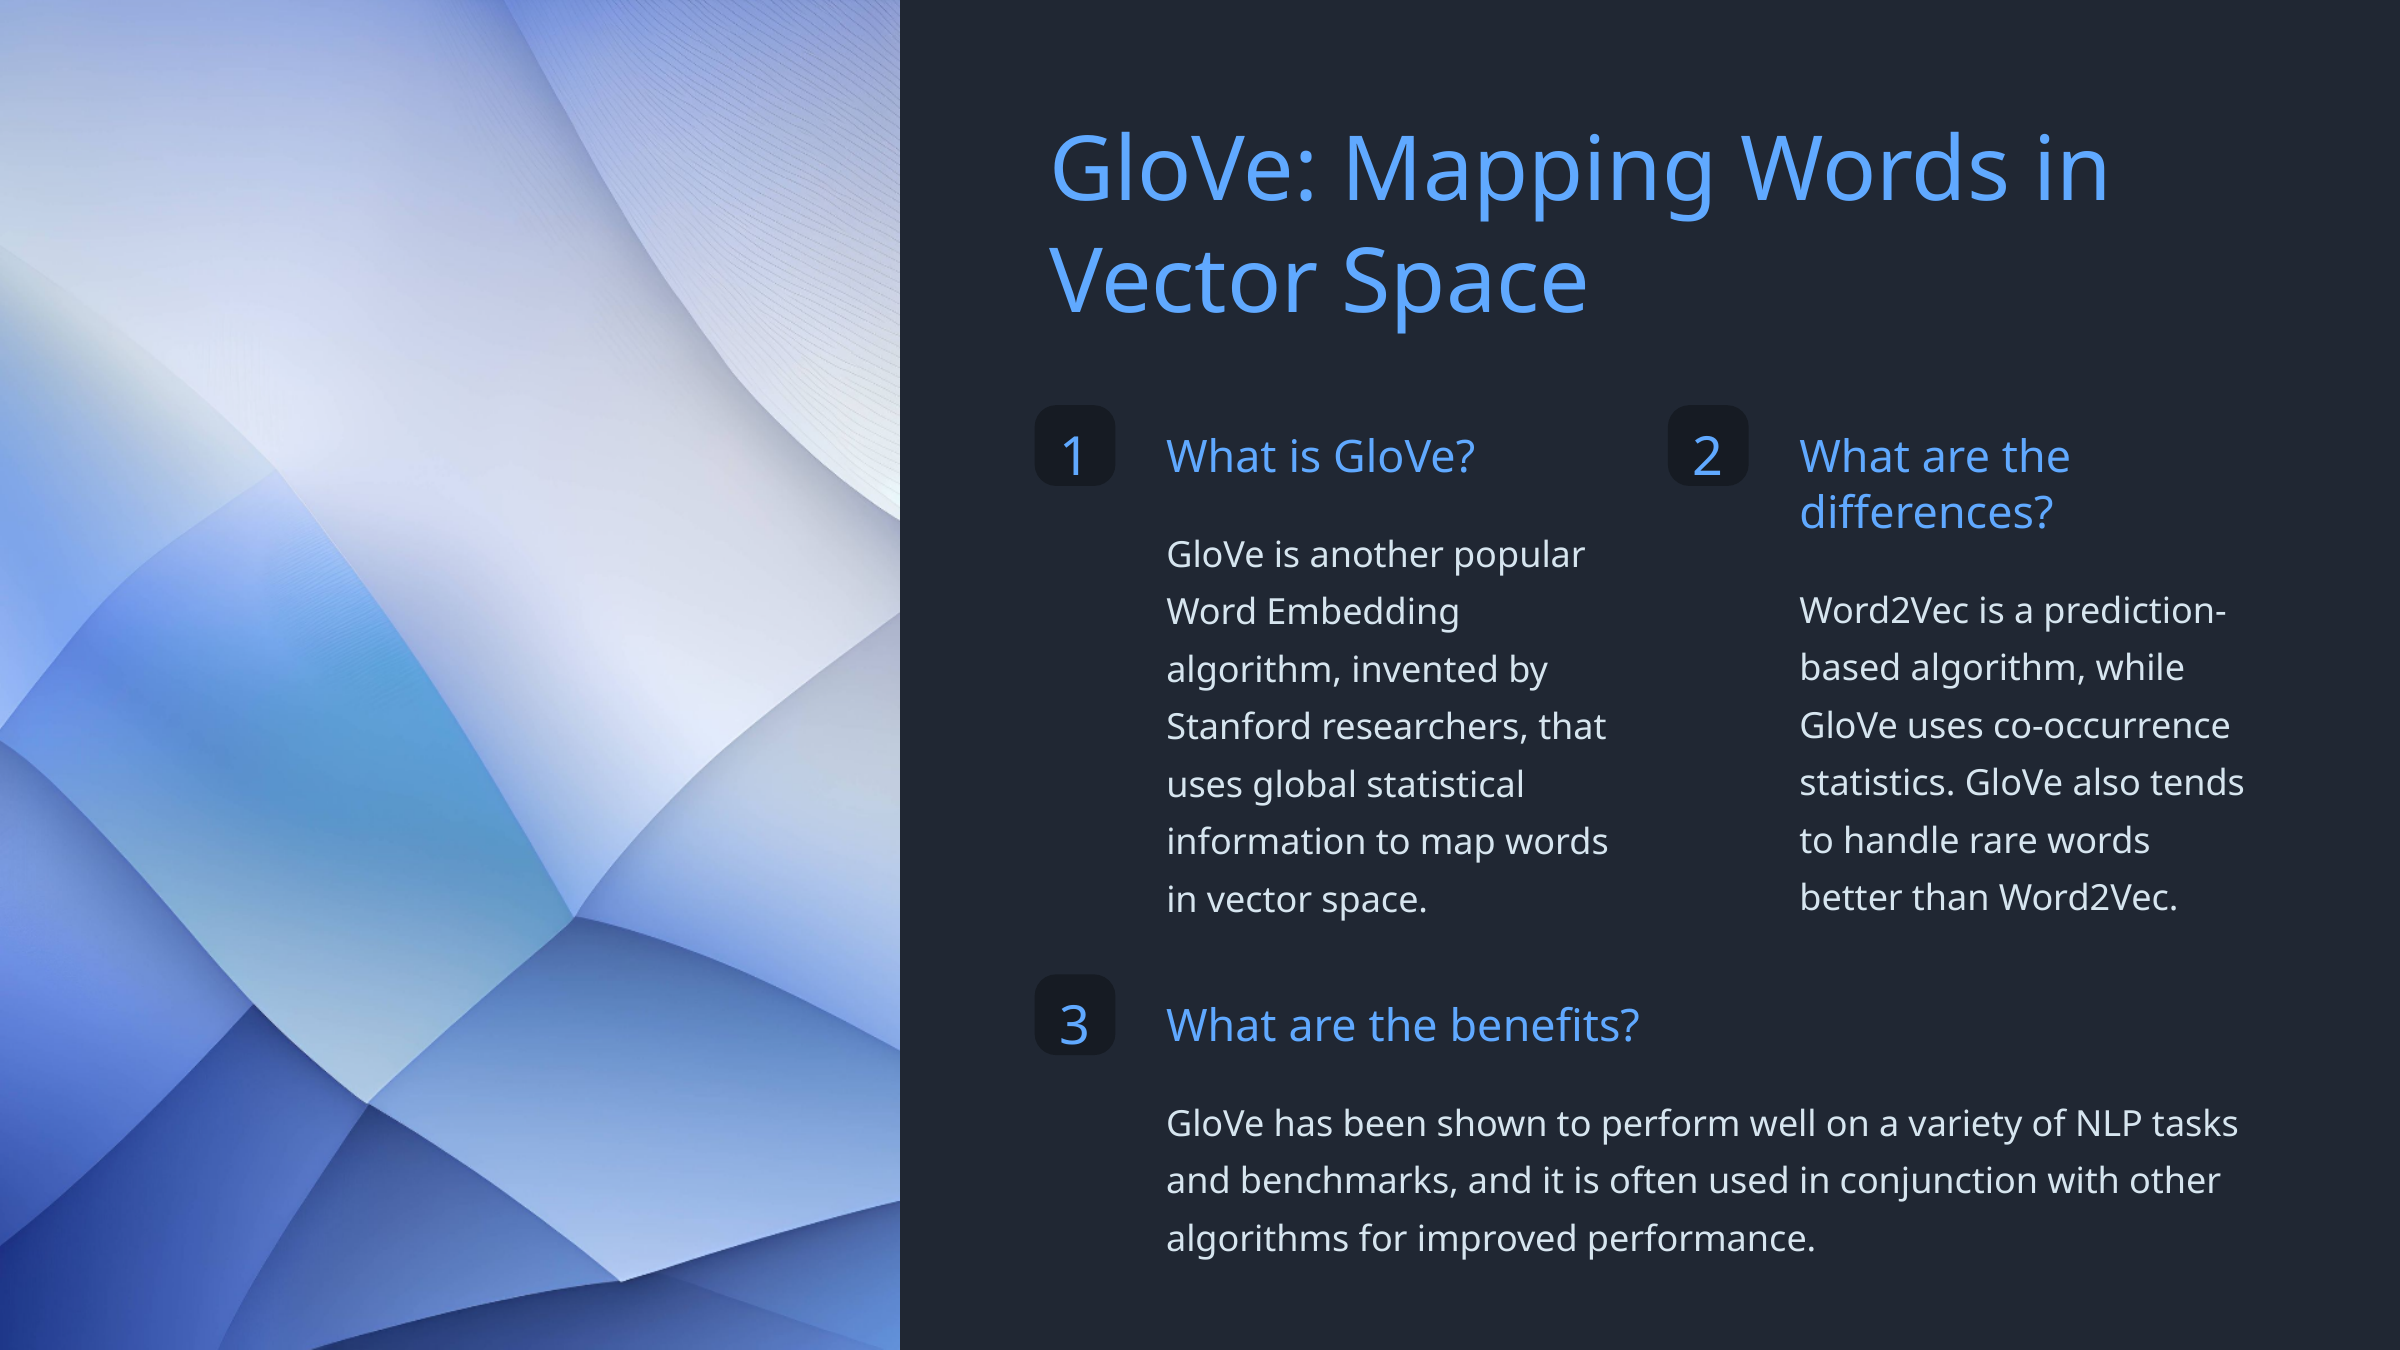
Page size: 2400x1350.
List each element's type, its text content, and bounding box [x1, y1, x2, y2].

text_box GloVe: Mapping Words in Vector Space [1034, 98, 2266, 324]
text_box 2 [1693, 411, 1724, 480]
text_box Word2Vec is a prediction-based algorithm, while GloVe uses co-occurrence statistics. GloVe also tends to handle rare words better than Word2Vec. [1784, 565, 2266, 911]
text_box GloVe is another popular Word Embedding algorithm, invented by Stanford researchers, that uses global statistical information to map words in vector space. [1151, 509, 1632, 855]
text_box 3 [1060, 981, 1090, 1049]
text_box What is GloVe? [1151, 417, 1511, 474]
text_box 1 [1063, 411, 1087, 480]
picture [0, 0, 900, 1350]
text_box [1034, 405, 1116, 486]
text_box What are the benefits? [1151, 986, 1632, 1043]
text_box [1667, 405, 1749, 486]
text_box [1034, 974, 1116, 1056]
text_box GloVe has been shown to perform well on a variety of NLP tasks and benchmarks, and it is often used in conjunction with other algorithms for improved performance. [1151, 1078, 2266, 1252]
text_box What are the differences? [1784, 417, 2266, 530]
text_box [900, 0, 2400, 1350]
